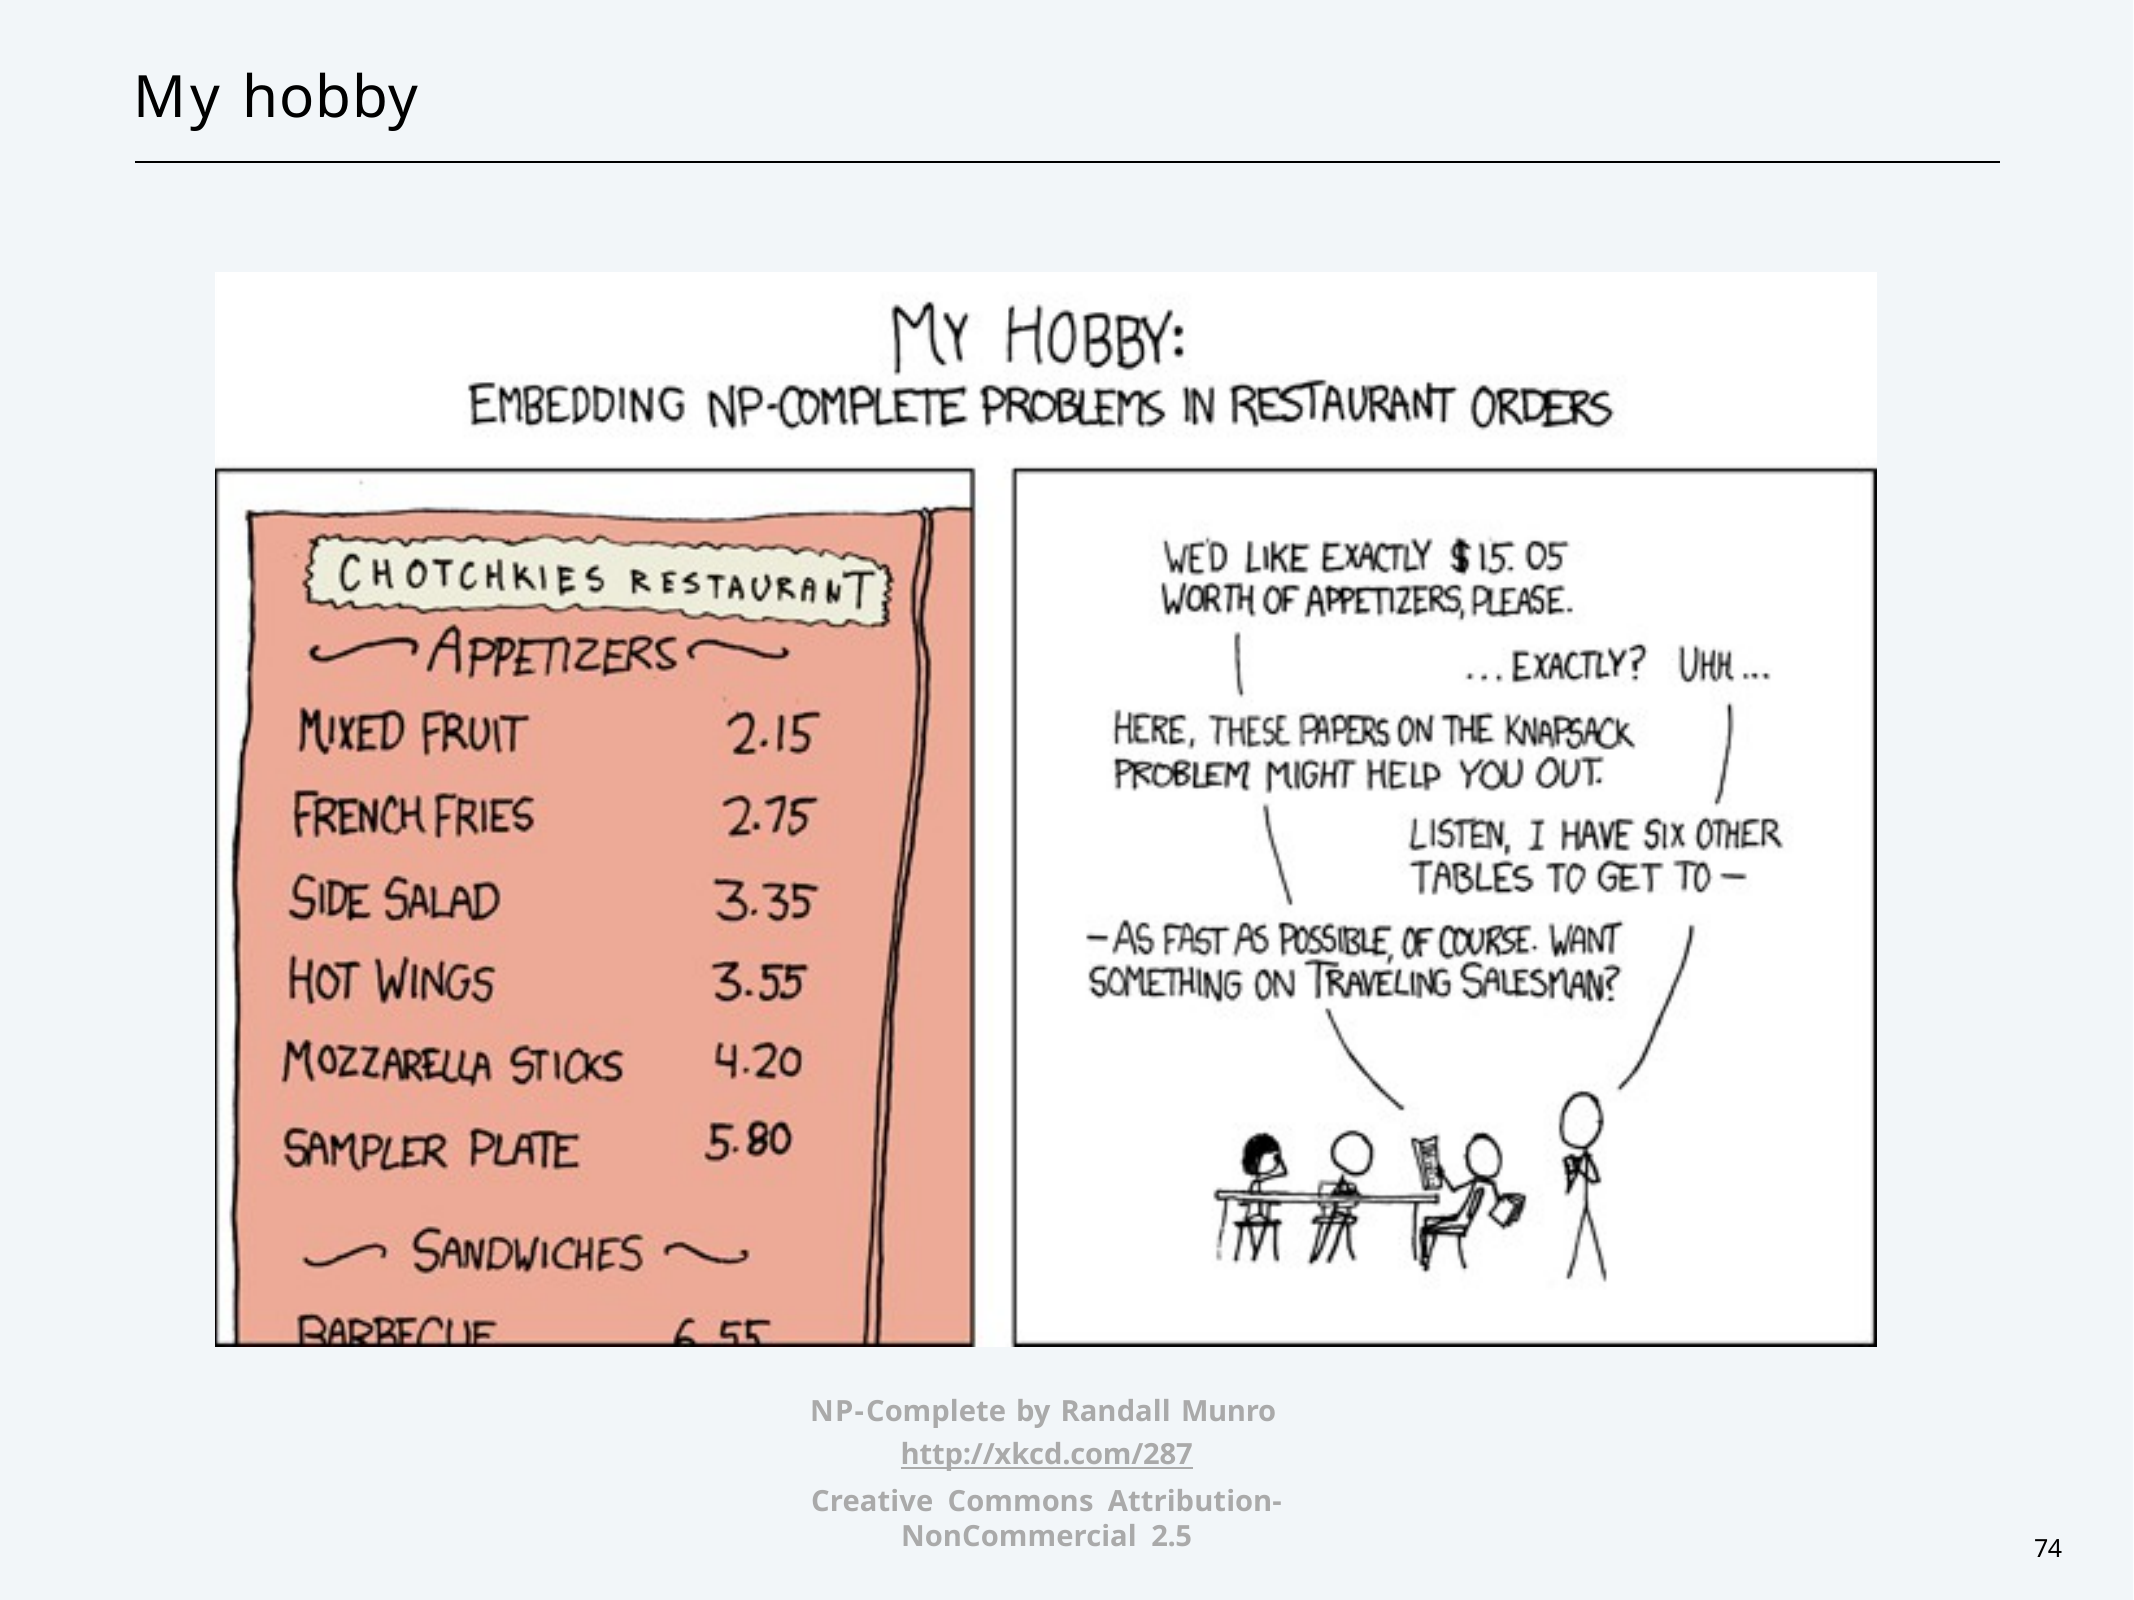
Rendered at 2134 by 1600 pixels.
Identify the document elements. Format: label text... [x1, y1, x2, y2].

title My hobby [131, 43, 1712, 327]
picture [215, 271, 1877, 1347]
text_box NP-Complete by Randall Munro http://xkcd.com/287 Creative Commons Attribution-NonCommercial 2.5 [658, 1382, 1434, 1553]
slide_number 74 [2027, 1532, 2075, 1600]
